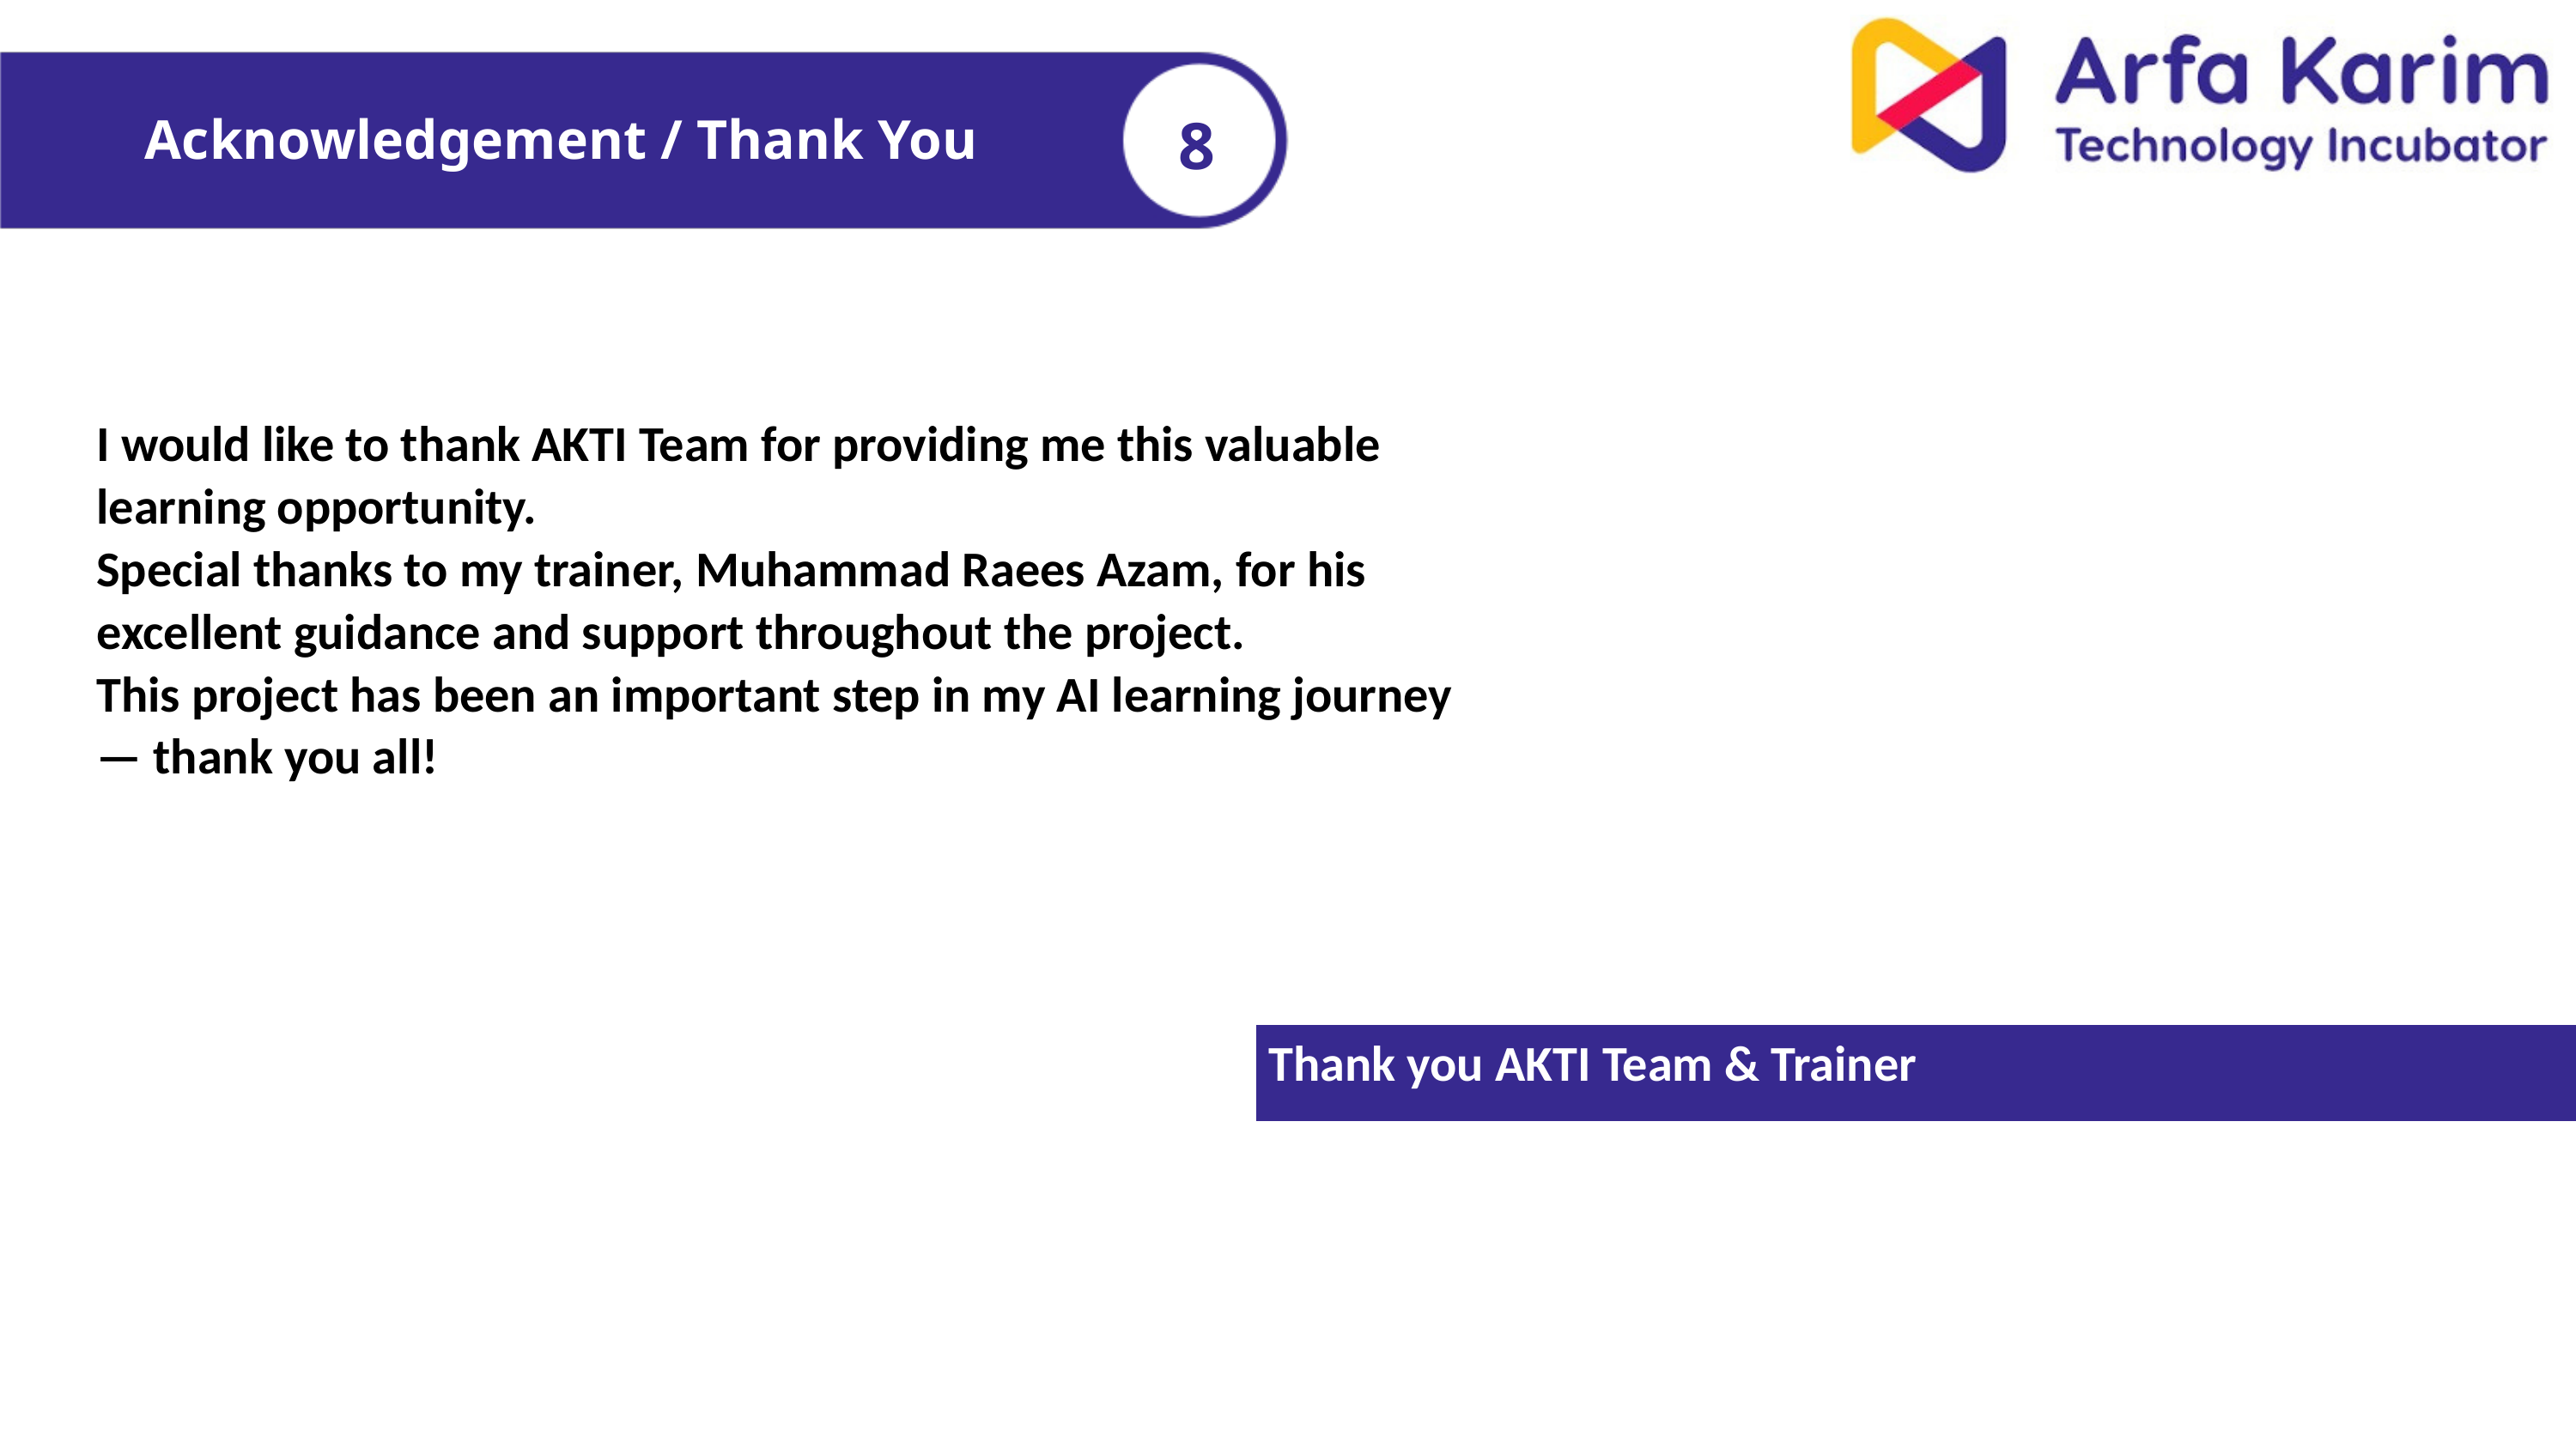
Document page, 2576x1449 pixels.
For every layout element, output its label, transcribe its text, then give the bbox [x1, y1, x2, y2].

text_box [0, 44, 1297, 238]
text_box [1850, 15, 2556, 179]
text_box 8 [1178, 92, 1224, 183]
text_box Acknowledgement / Thank You [144, 94, 1056, 170]
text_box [1255, 1024, 2576, 1122]
text_box I would like to thank AKTI Team for providing me this valuable learning opportunity. Special thanks to my trainer, Muhammad Raees Azam, for his excellent guidance and support throughout the project. This project has been an important step in my AI learning journey — thank you all! [96, 409, 1460, 785]
